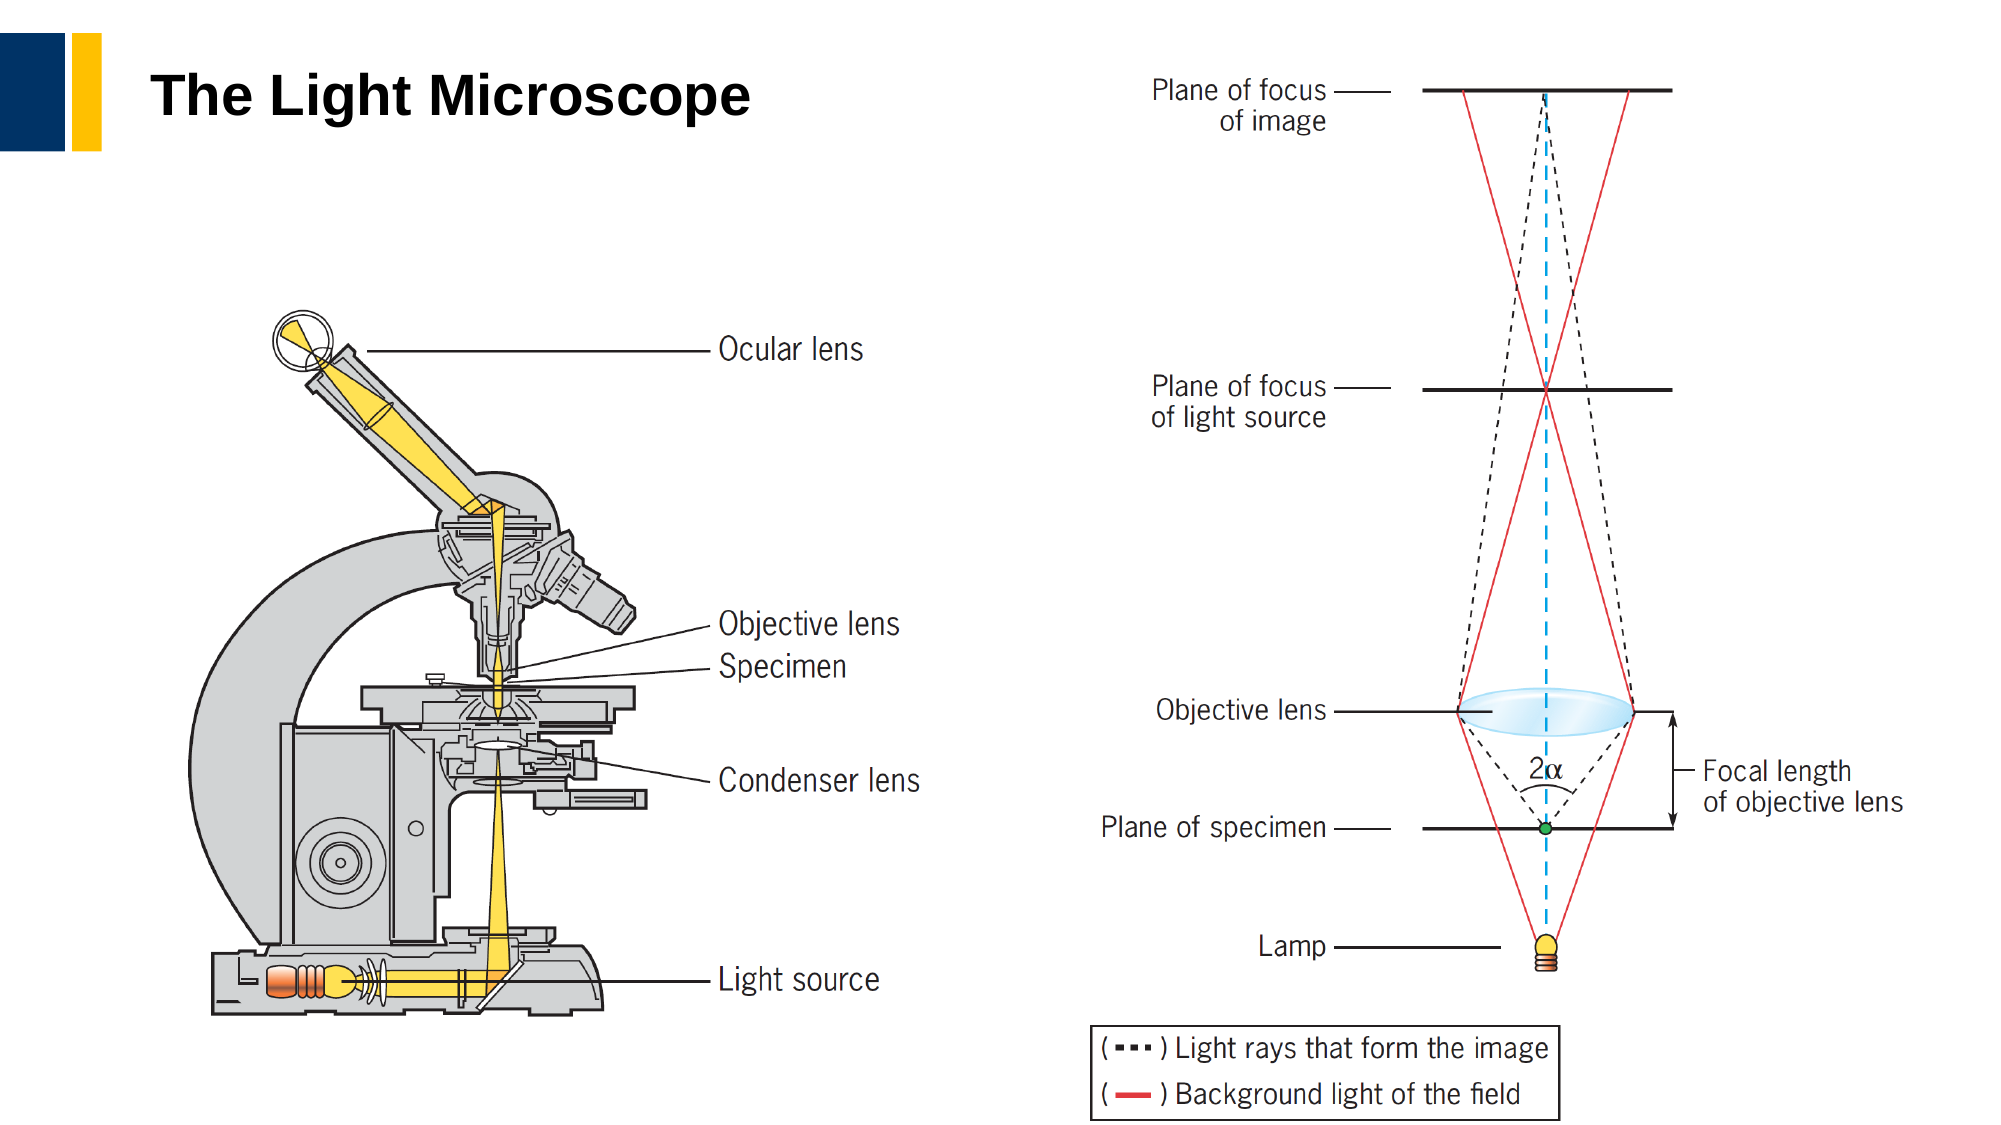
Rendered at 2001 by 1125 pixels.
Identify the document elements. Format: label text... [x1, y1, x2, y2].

picture [135, 301, 930, 1032]
picture [1070, 67, 1921, 1125]
title The Light Microscope [135, 33, 1950, 152]
